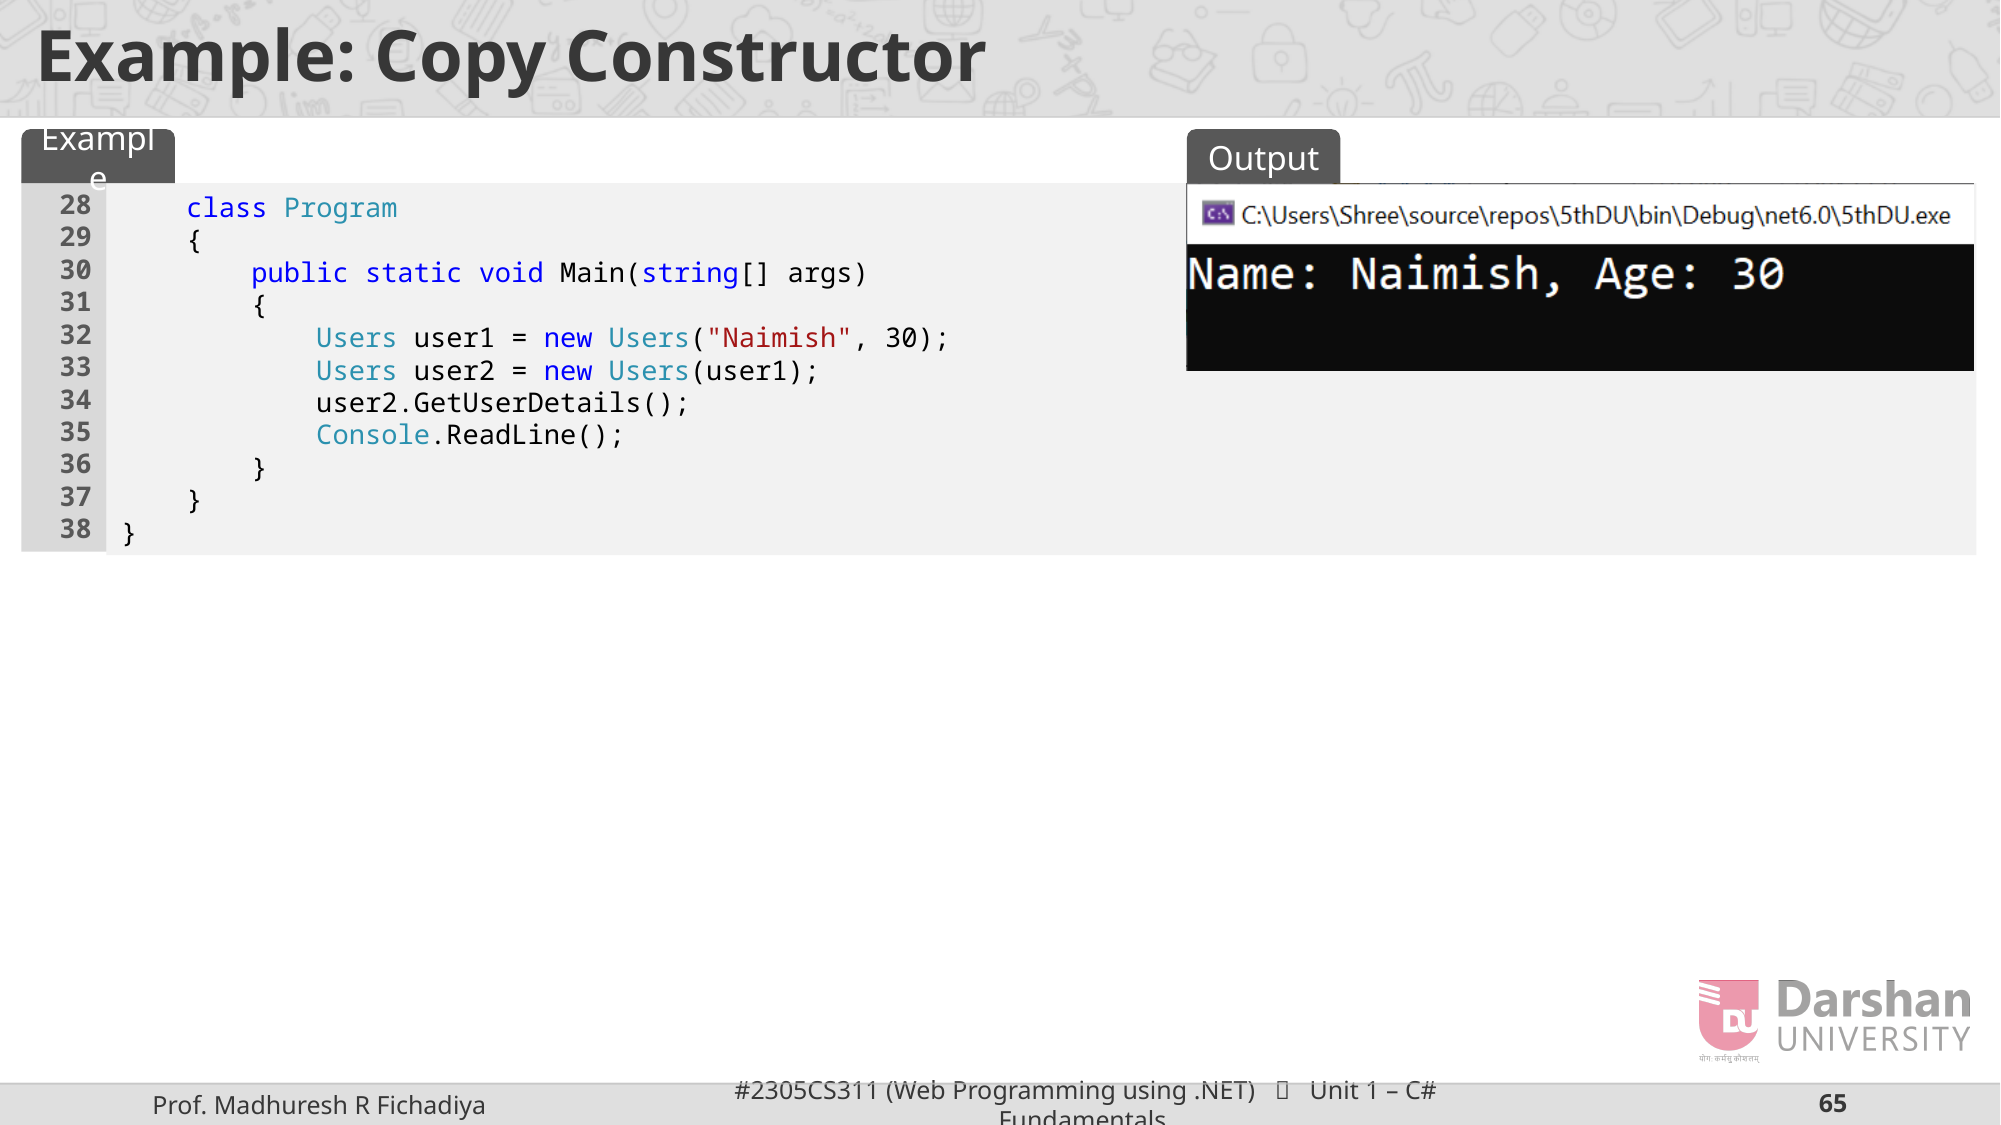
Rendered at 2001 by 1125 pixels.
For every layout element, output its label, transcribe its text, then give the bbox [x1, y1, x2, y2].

text_box 28 29 30 31 32 33 34 35 36 37 38 [21, 185, 107, 552]
title Example: Copy Constructor [0, 0, 2000, 117]
text_box Example [20, 128, 177, 185]
text_box Output [1185, 128, 1342, 185]
picture [1186, 183, 1974, 371]
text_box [1699, 980, 1970, 1063]
text_box class Program { public static void Main(string[] args) { Users user1 = new Users("Naimish", 30); Users user2 = new Users(user1); user2.GetUserDetails(); Console.ReadLine(); } } } [106, 183, 1977, 556]
